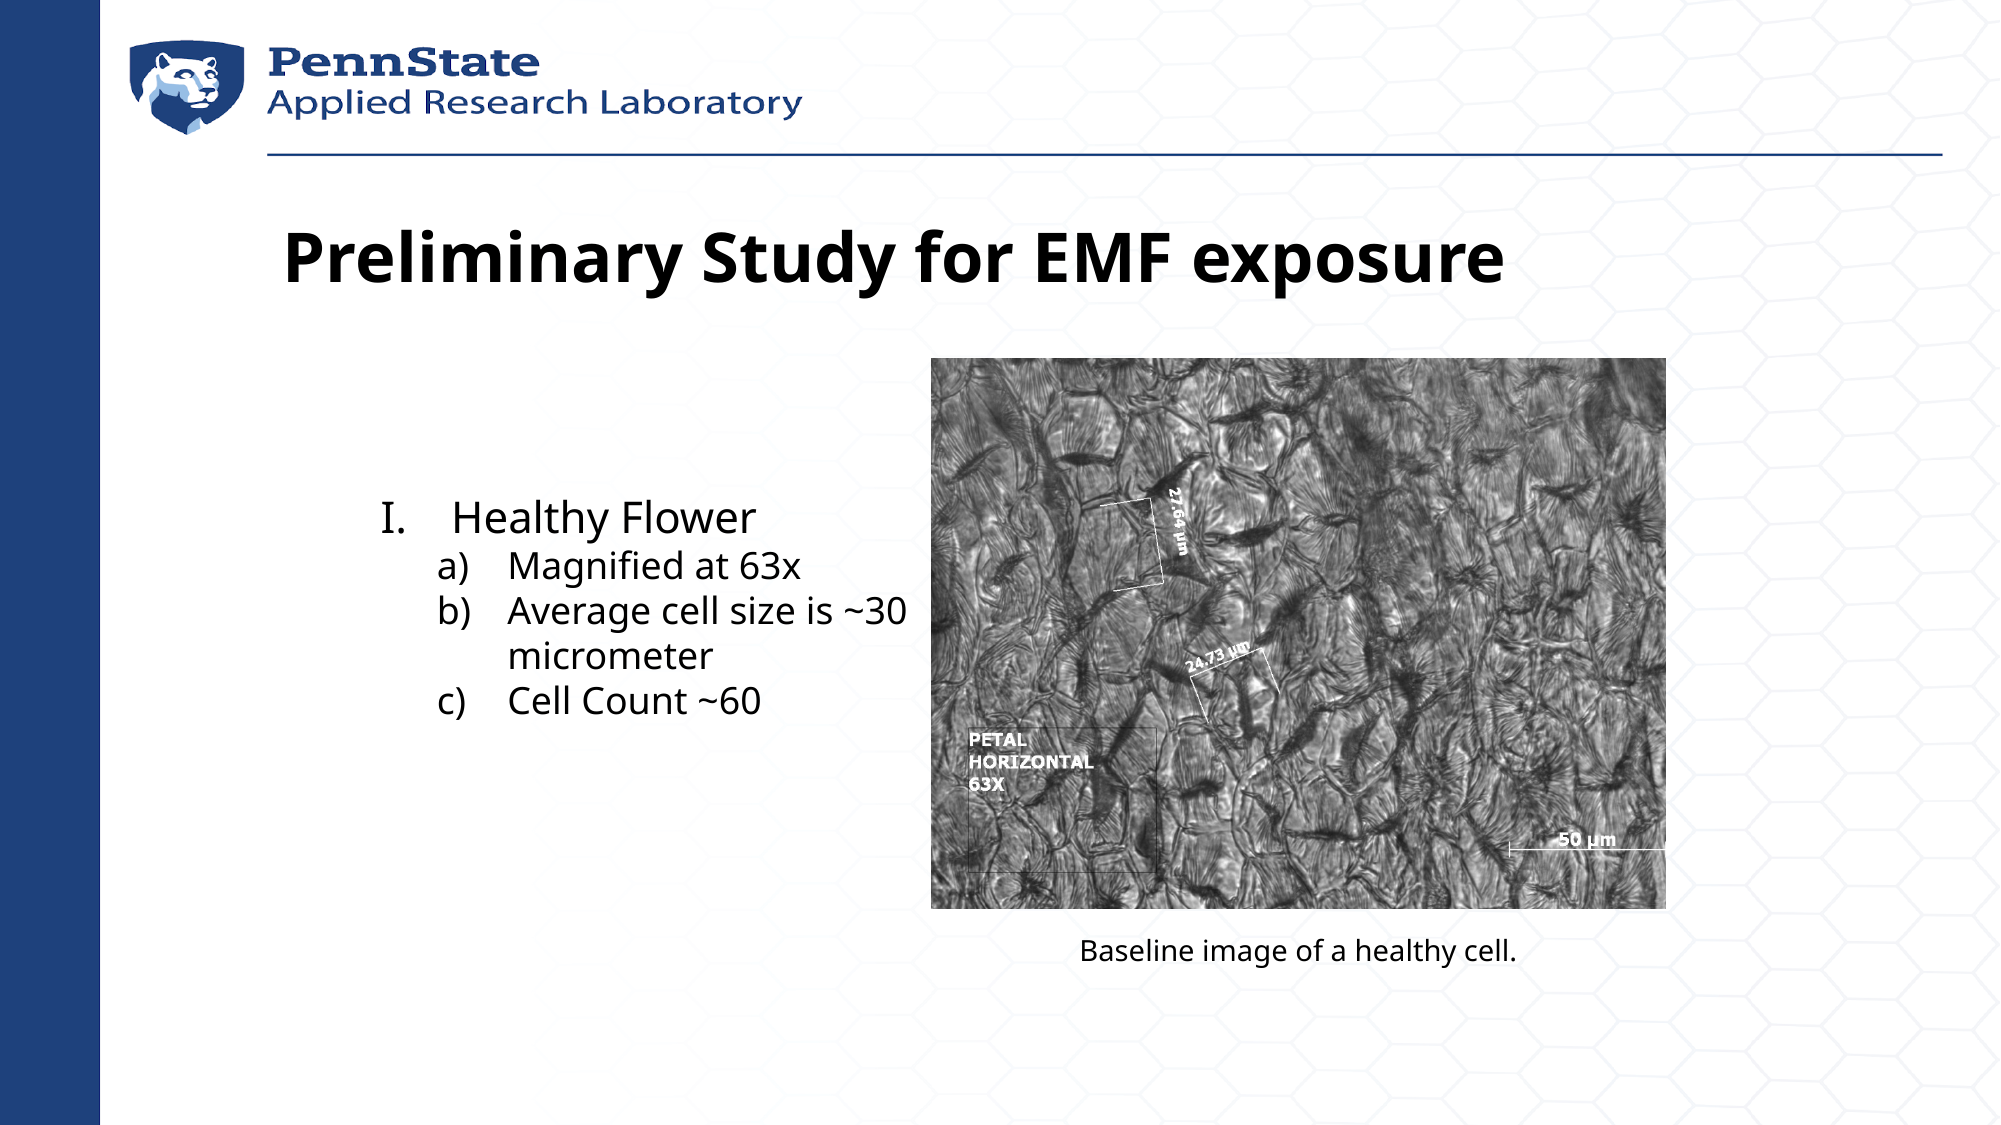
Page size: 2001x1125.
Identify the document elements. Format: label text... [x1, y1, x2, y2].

list Healthy Flower Magnified at 63x Average cell size is ~30 micrometer Cell Count ~60 [365, 482, 925, 819]
text_box Baseline image of a healthy cell. [930, 917, 1667, 989]
picture [0, 0, 2000, 1125]
title Preliminary Study for EMF exposure [267, 152, 1562, 370]
